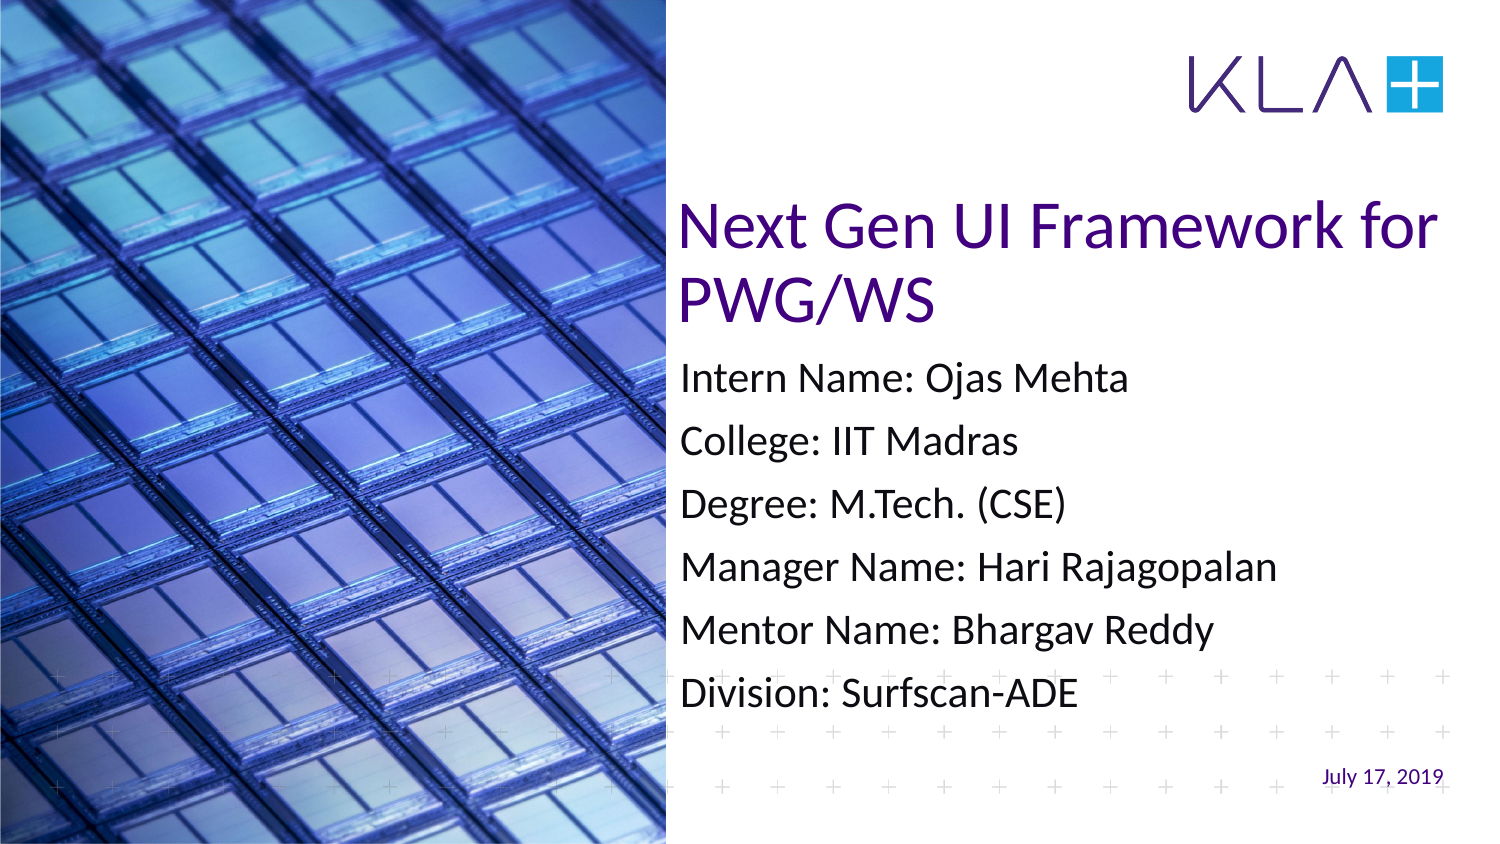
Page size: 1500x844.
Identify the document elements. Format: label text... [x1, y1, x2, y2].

picture [0, 0, 666, 844]
text_box Intern Name: Ojas Mehta College: IIT Madras Degree: M.Tech. (CSE) Manager Name: Hari Rajagopalan Mentor Name: Bhargav Reddy Division: Surfscan-ADE [668, 343, 1458, 720]
picture [1189, 56, 1443, 113]
list July 17, 2019 [1063, 756, 1456, 802]
title Next Gen UI Framework for PWG/WS [666, 256, 1456, 344]
